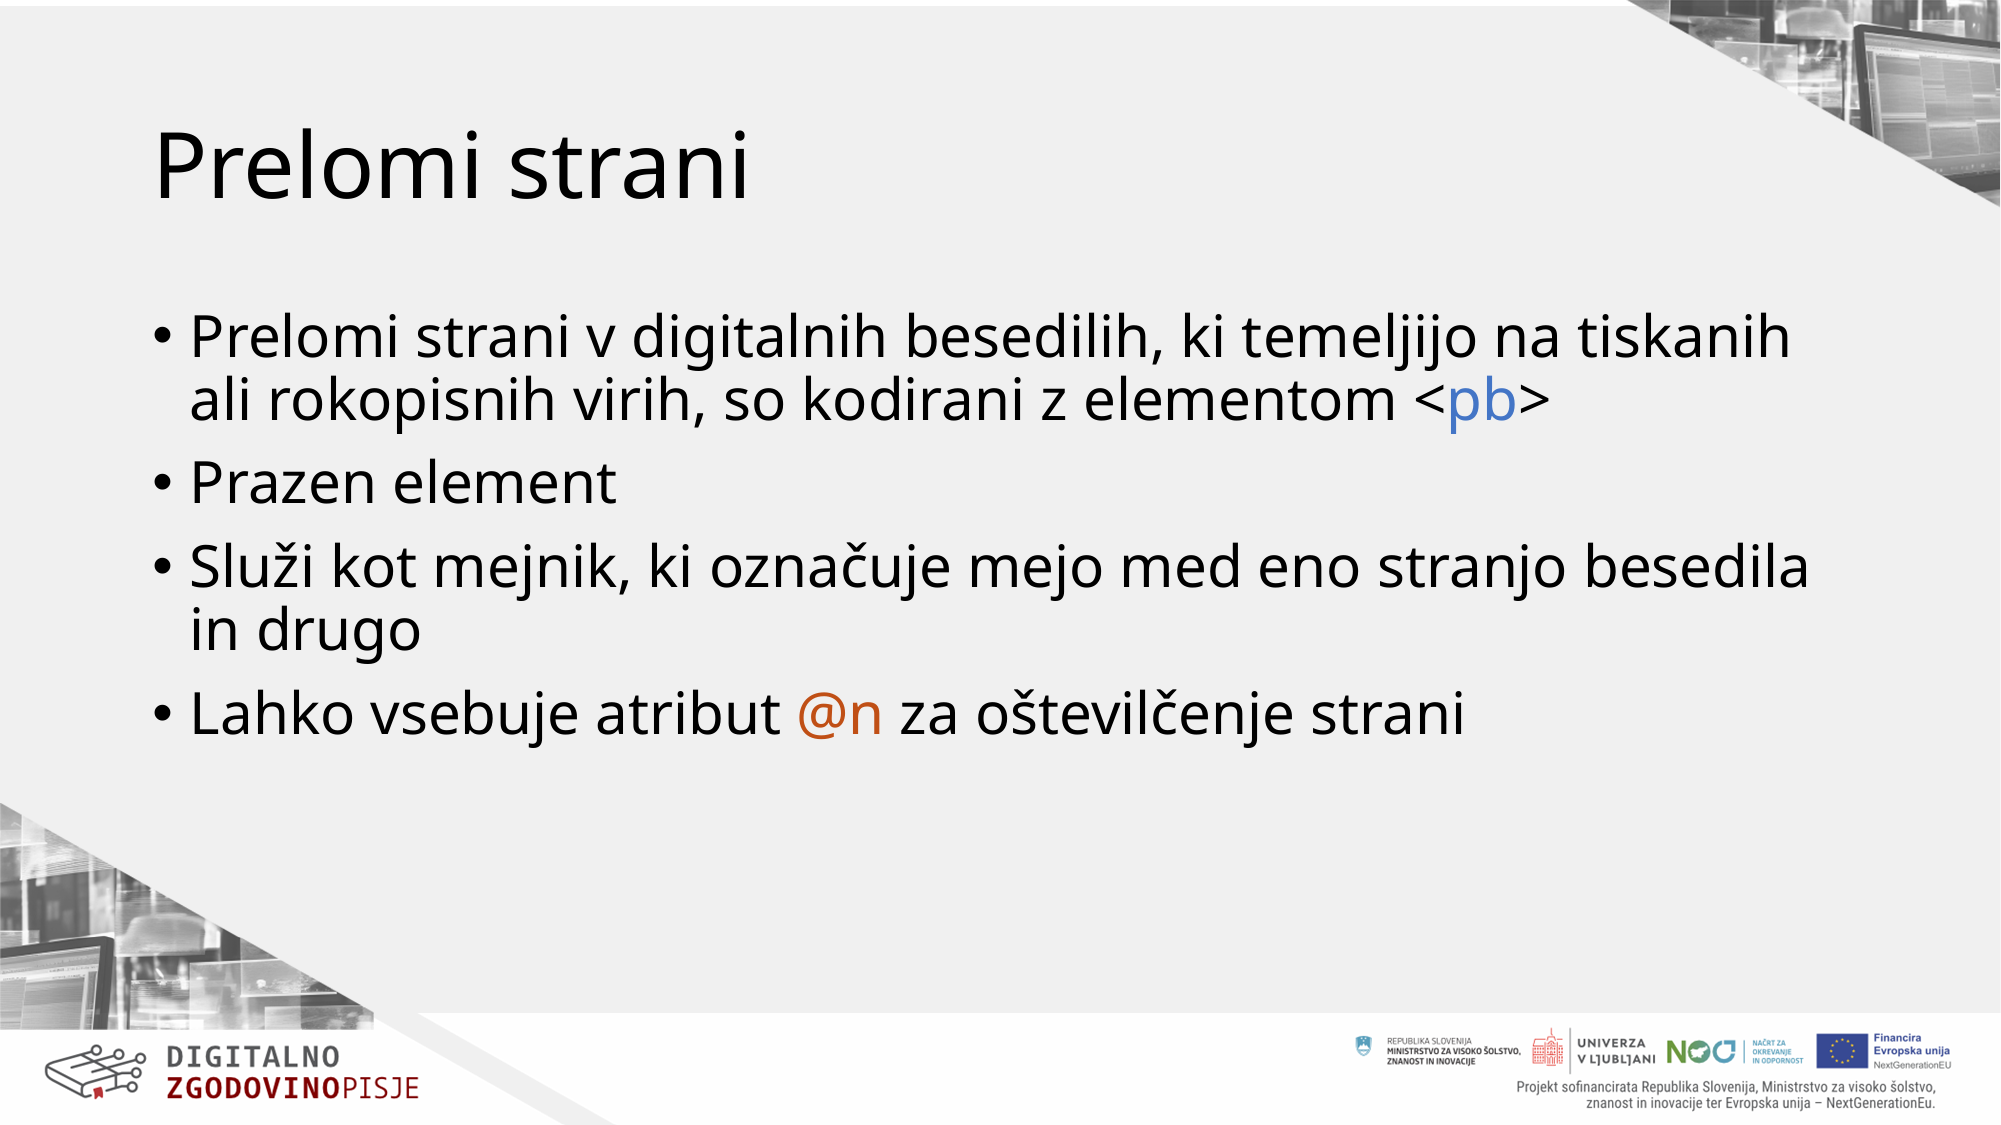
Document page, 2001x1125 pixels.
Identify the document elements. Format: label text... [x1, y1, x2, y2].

list Prelomi strani v digitalnih besedilih, ki temeljijo na tiskanih ali rokopisnih virih, so kodirani z elementom <pb> Prazen element Služi kot mejnik, ki označuje mejo med eno stranjo besedila in drugo Lahko vsebuje atribut @n za oštevilčenje strani [137, 299, 1863, 1014]
picture [0, 0, 2001, 1125]
title Prelomi strani [137, 59, 1863, 278]
